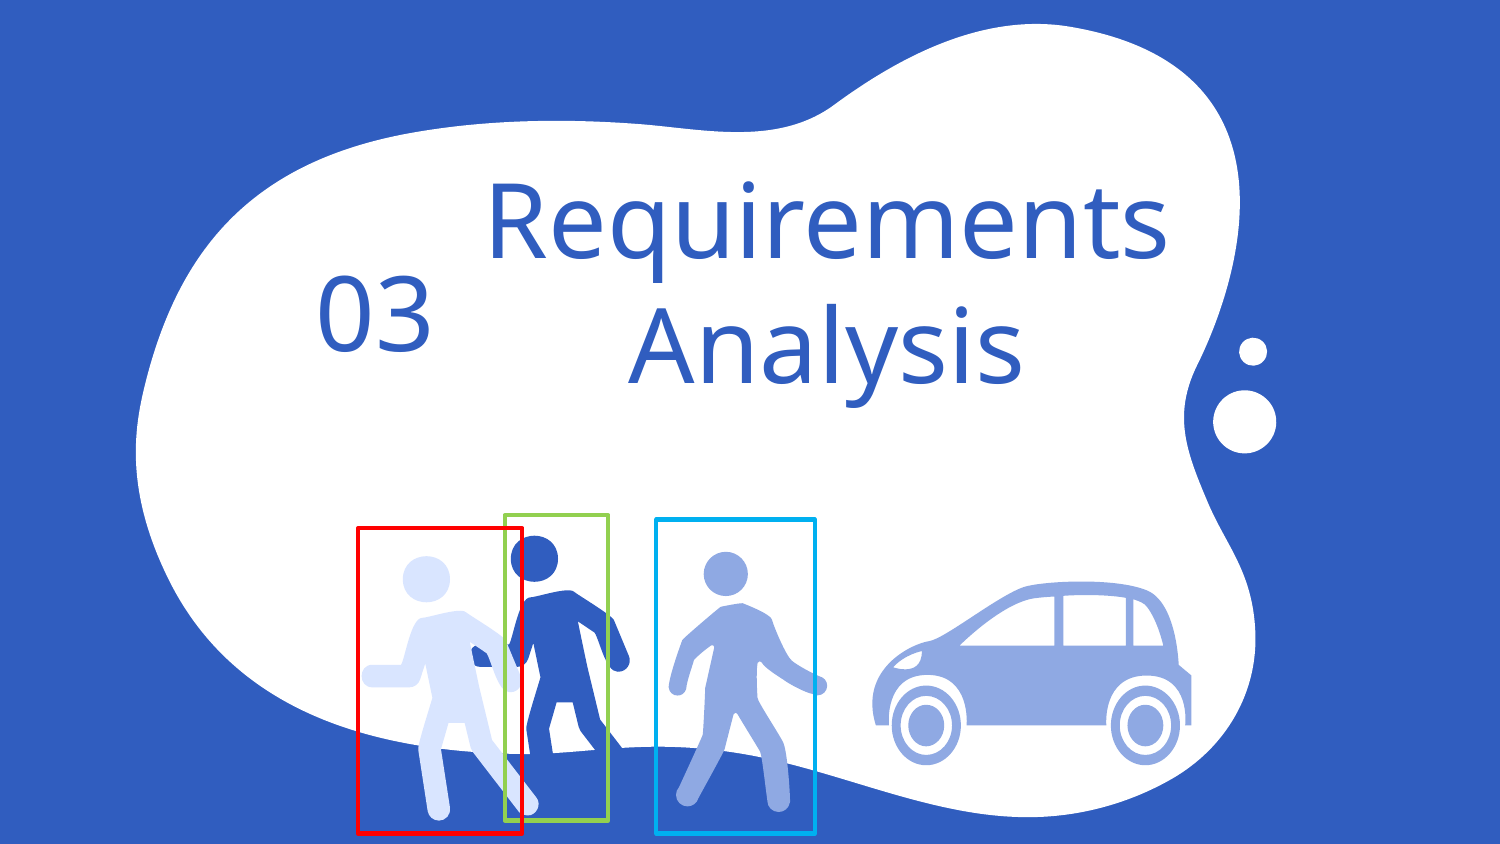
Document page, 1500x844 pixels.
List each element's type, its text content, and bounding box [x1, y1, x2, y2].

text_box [857, 581, 1192, 766]
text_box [656, 519, 828, 834]
title Requirements Analysis [341, 210, 1314, 349]
title 03 [279, 240, 472, 379]
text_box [357, 514, 651, 834]
